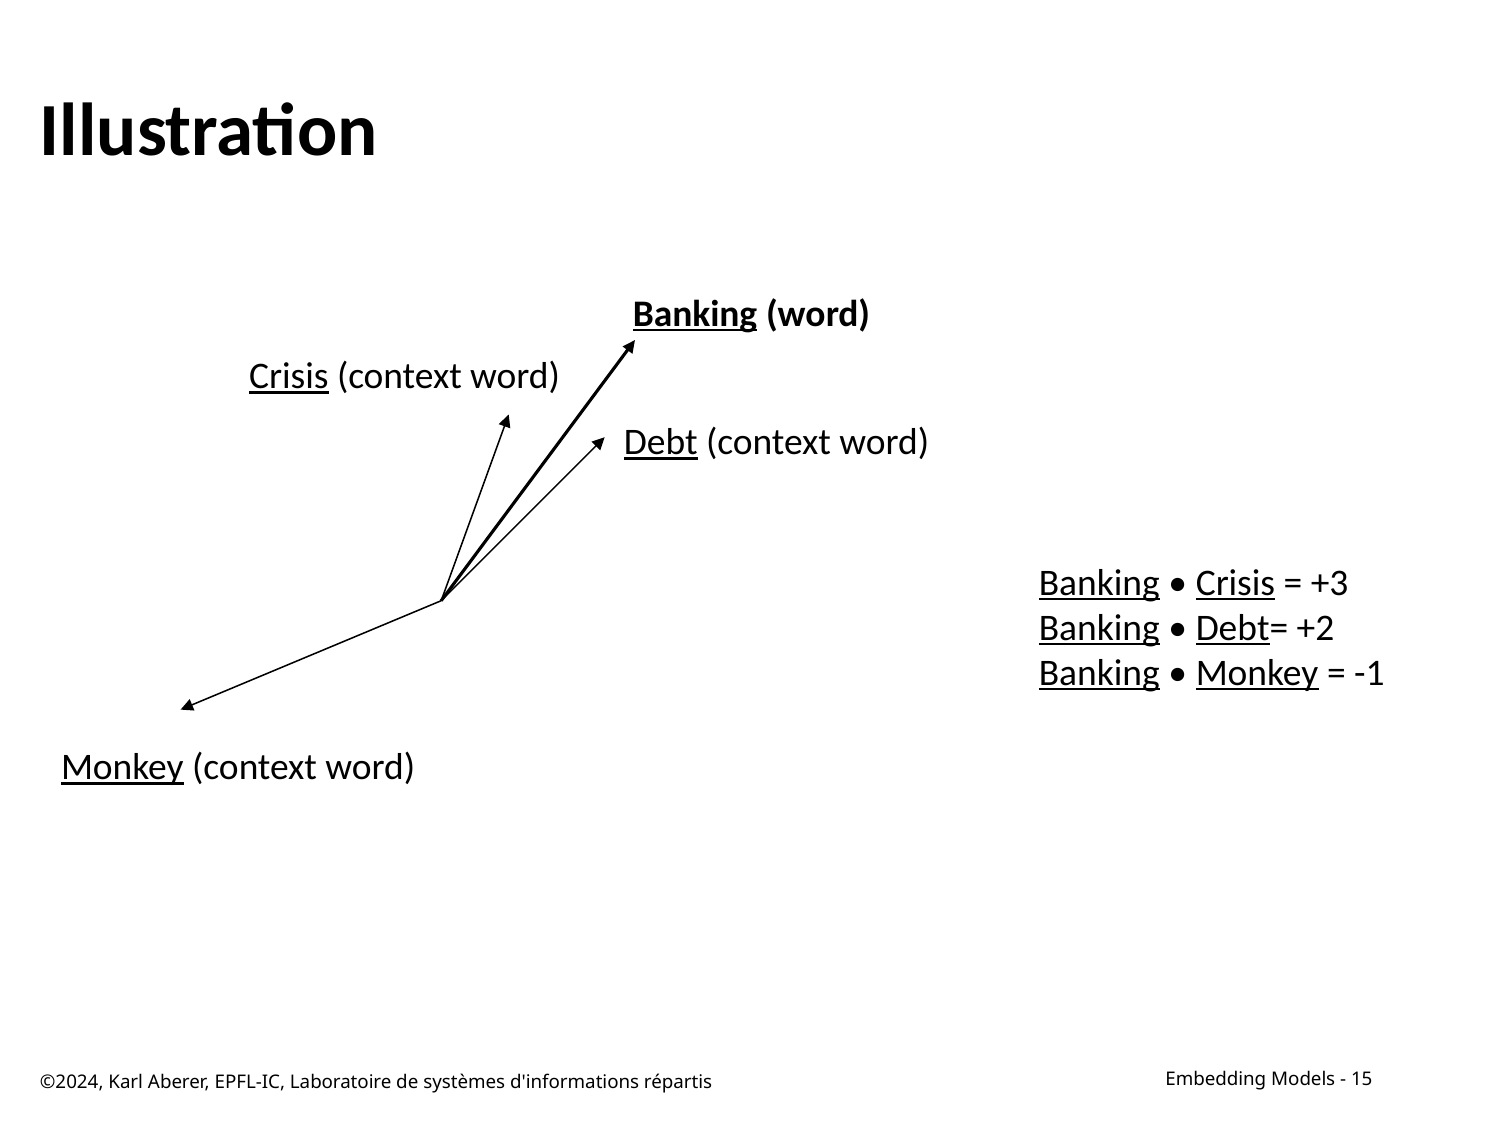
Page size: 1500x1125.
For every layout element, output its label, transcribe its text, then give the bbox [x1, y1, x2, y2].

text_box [440, 414, 509, 601]
text_box Banking (word) [618, 281, 886, 341]
text_box Debt (context word) [640, 409, 945, 470]
text_box Banking • Crisis = +3 Banking • Debt= +2 Banking • Monkey = -1 [1024, 550, 1500, 881]
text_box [515, 437, 605, 601]
text_box Crisis (context word) [234, 343, 436, 404]
text_box Monkey (context word) [46, 734, 431, 795]
footer ©2024, Karl Aberer, EPFL-IC, Laboratoire de systèmes d'informations répartis [24, 1062, 988, 1101]
title Illustration [24, 49, 1388, 201]
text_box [180, 600, 442, 710]
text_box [440, 339, 636, 601]
